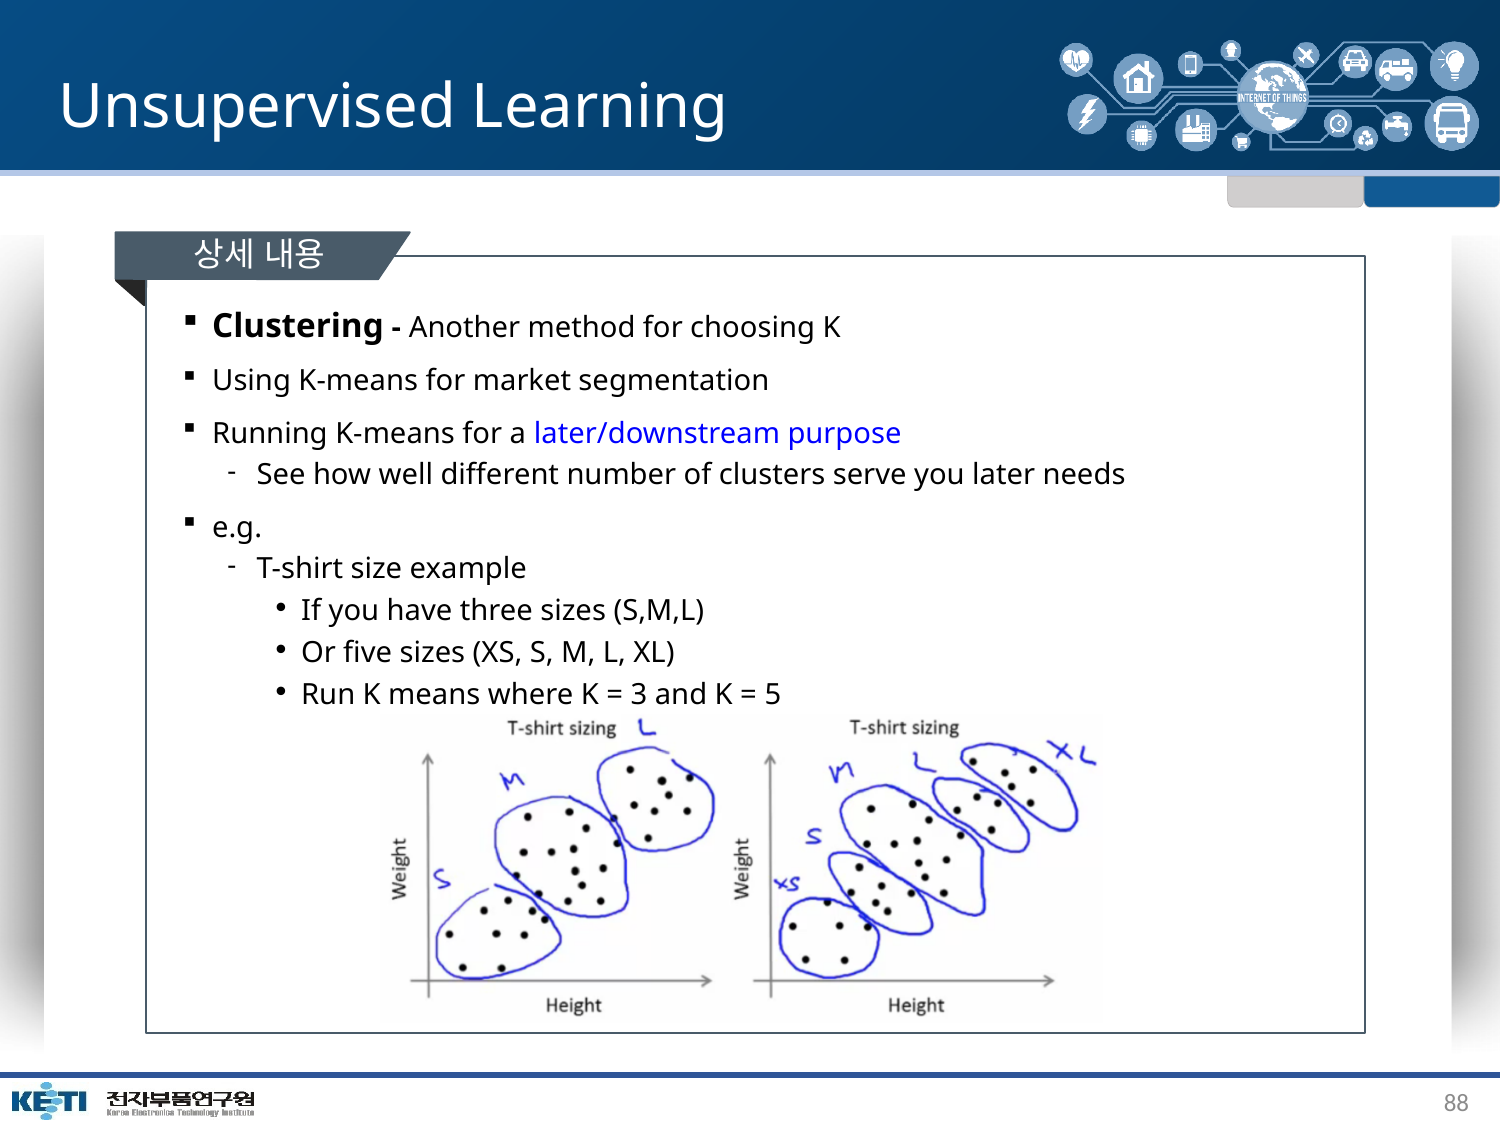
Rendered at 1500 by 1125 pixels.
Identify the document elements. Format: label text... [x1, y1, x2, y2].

slide_number 88 [1146, 1088, 1485, 1114]
picture [12, 1082, 254, 1120]
title Unsupervised Learning [43, 66, 1052, 149]
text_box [115, 231, 1366, 1034]
picture [376, 712, 1103, 1026]
